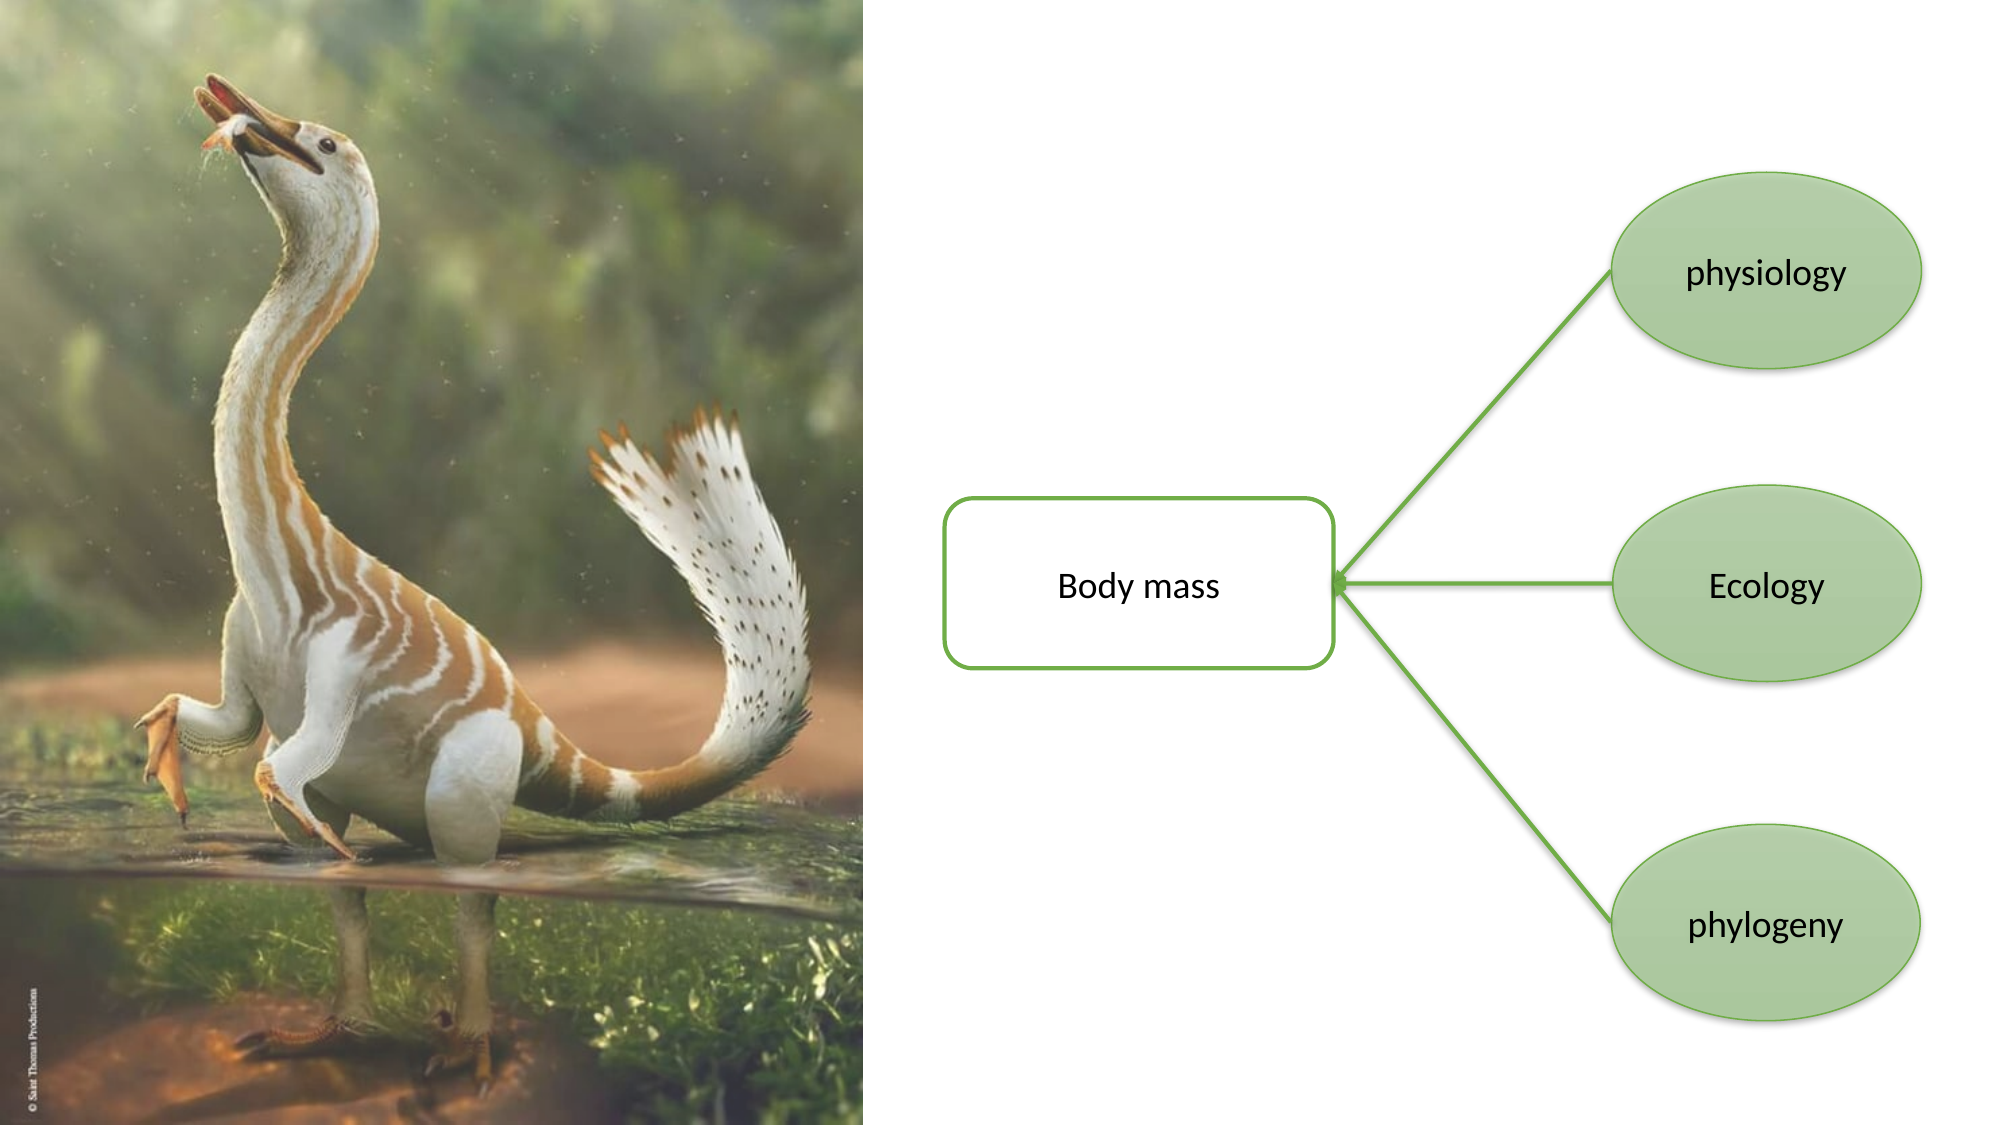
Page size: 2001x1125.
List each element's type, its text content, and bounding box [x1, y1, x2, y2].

text_box Body mass [942, 496, 1336, 671]
picture [0, 0, 863, 1125]
text_box Ecology [1612, 484, 1923, 683]
text_box [1334, 269, 1613, 579]
text_box physiology [1610, 171, 1923, 370]
text_box [1336, 577, 1613, 588]
text_box phylogeny [1611, 823, 1921, 1022]
text_box [1333, 583, 1613, 924]
